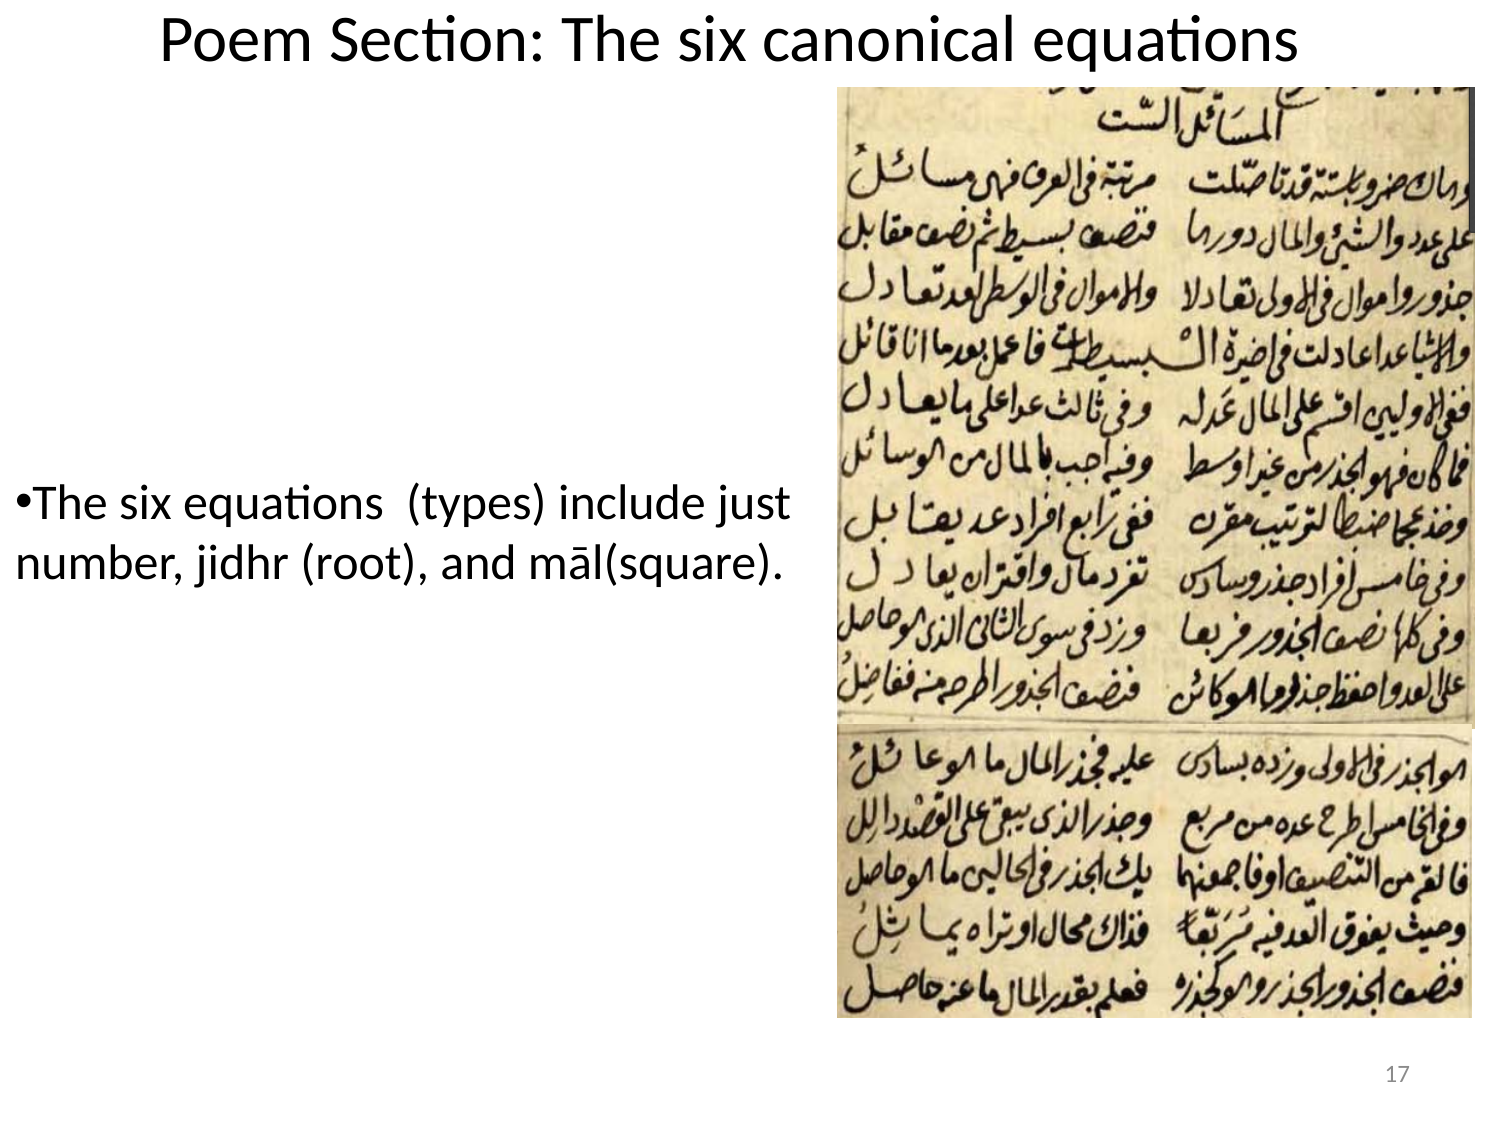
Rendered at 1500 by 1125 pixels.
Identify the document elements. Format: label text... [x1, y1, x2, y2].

picture [837, 87, 1476, 730]
slide_number 17 [1074, 1042, 1425, 1103]
title Poem Section: The six canonical equations [75, 24, 1400, 163]
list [837, 724, 1472, 1018]
list The six equations (types) include just number, jidhr (root), and māl(square). [0, 462, 813, 638]
